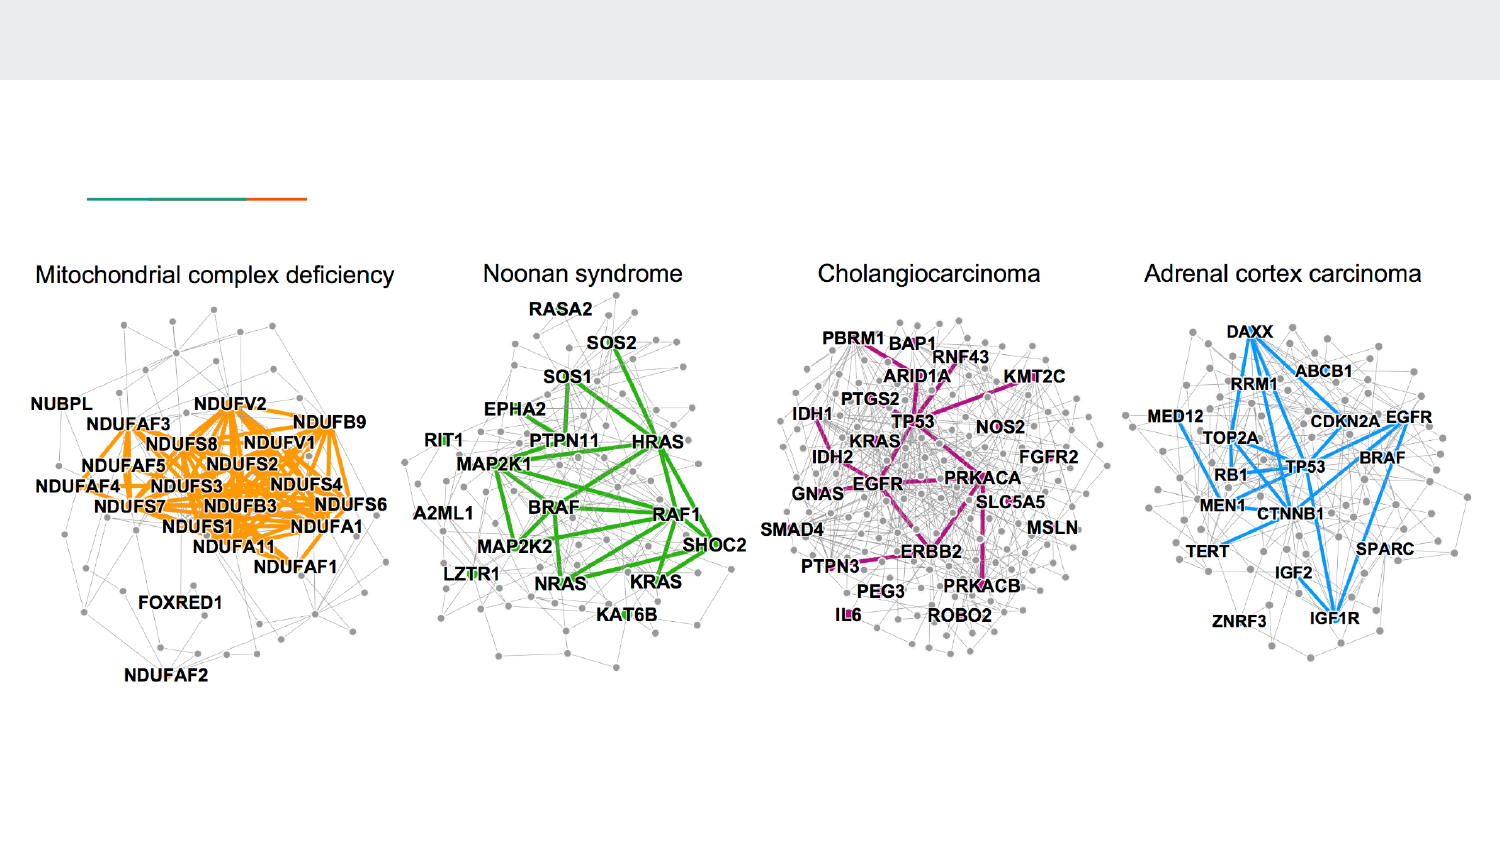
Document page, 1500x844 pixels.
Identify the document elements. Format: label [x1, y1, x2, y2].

picture [24, 251, 1476, 687]
